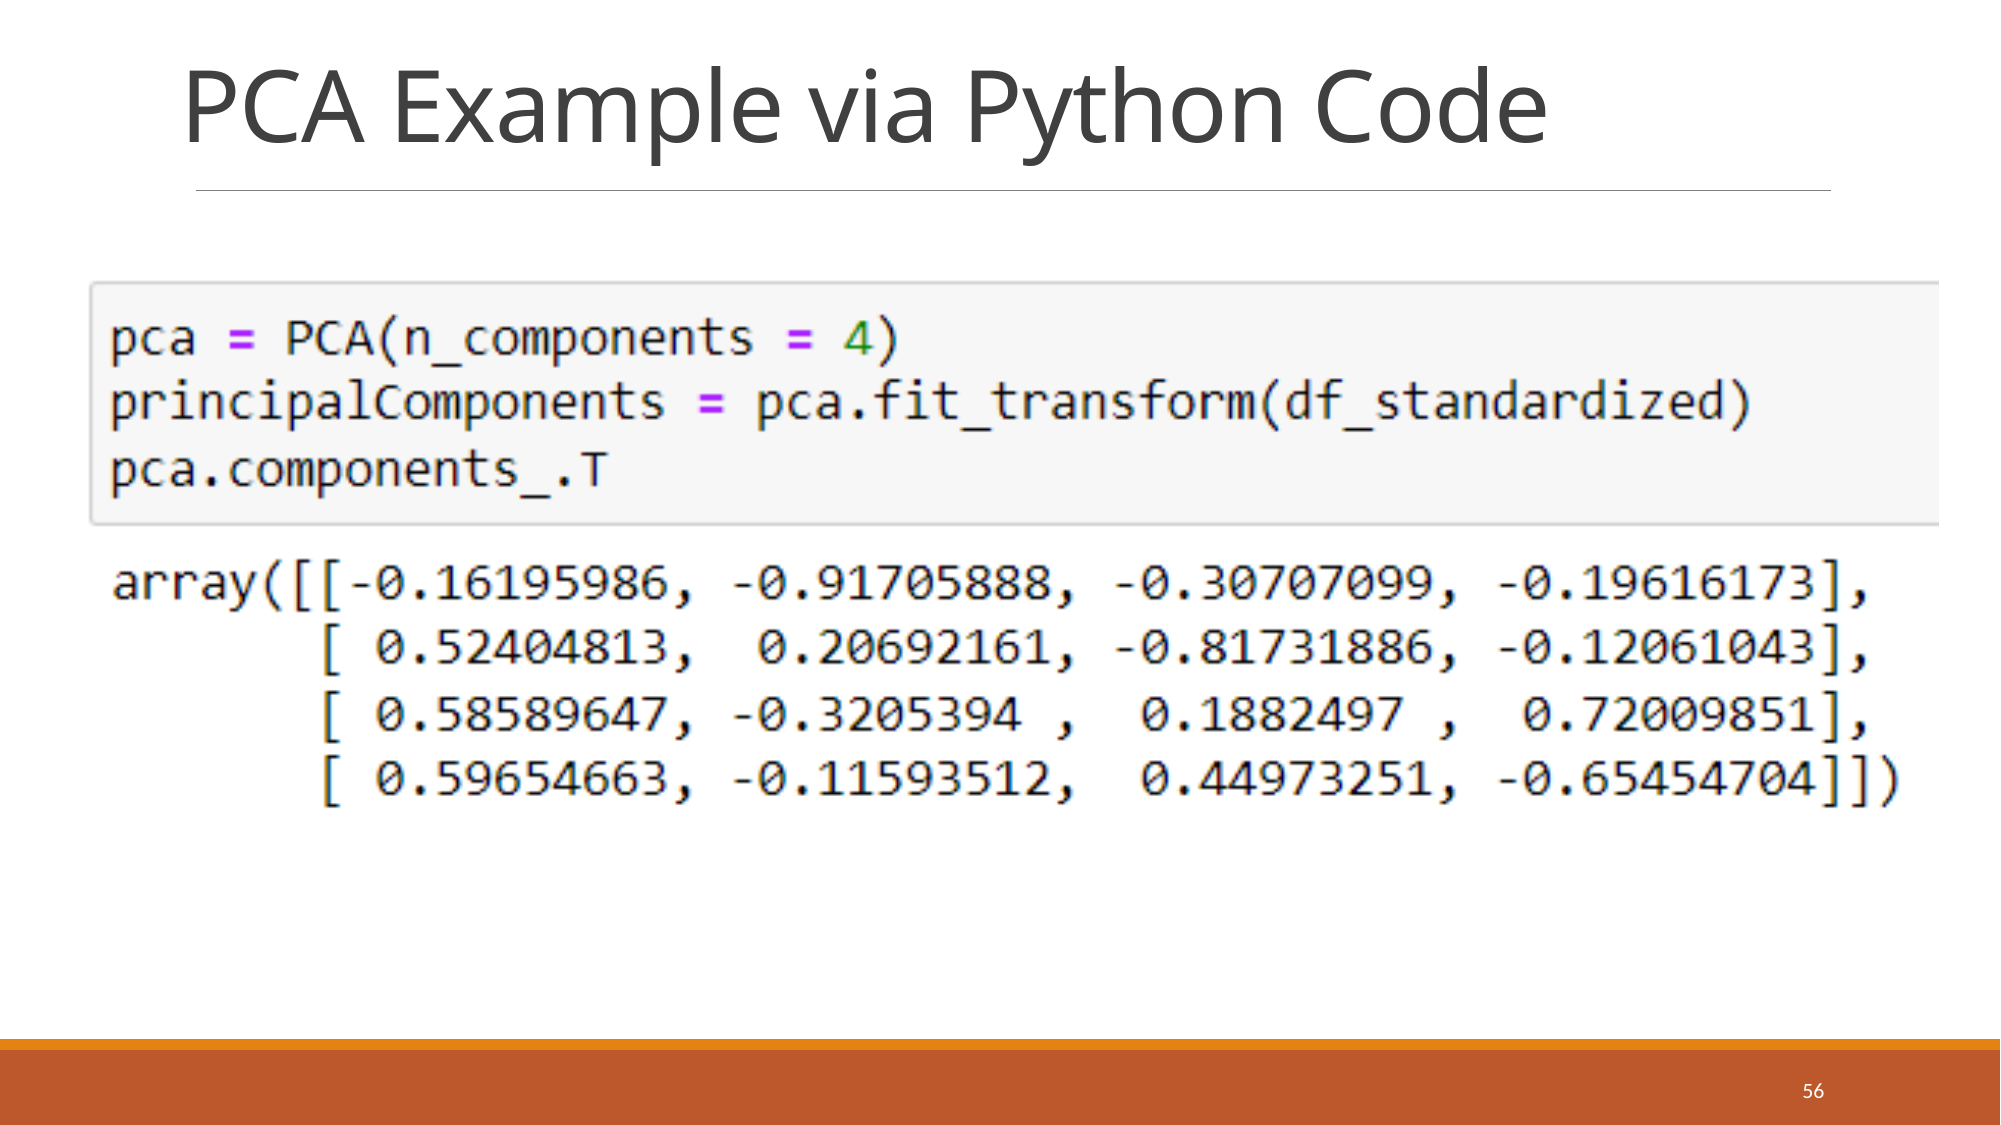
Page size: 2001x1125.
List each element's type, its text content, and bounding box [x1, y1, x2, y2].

slide_number 56 [1624, 1059, 1840, 1120]
title PCA Example via Python Code [165, 8, 1815, 171]
picture [72, 266, 1939, 855]
